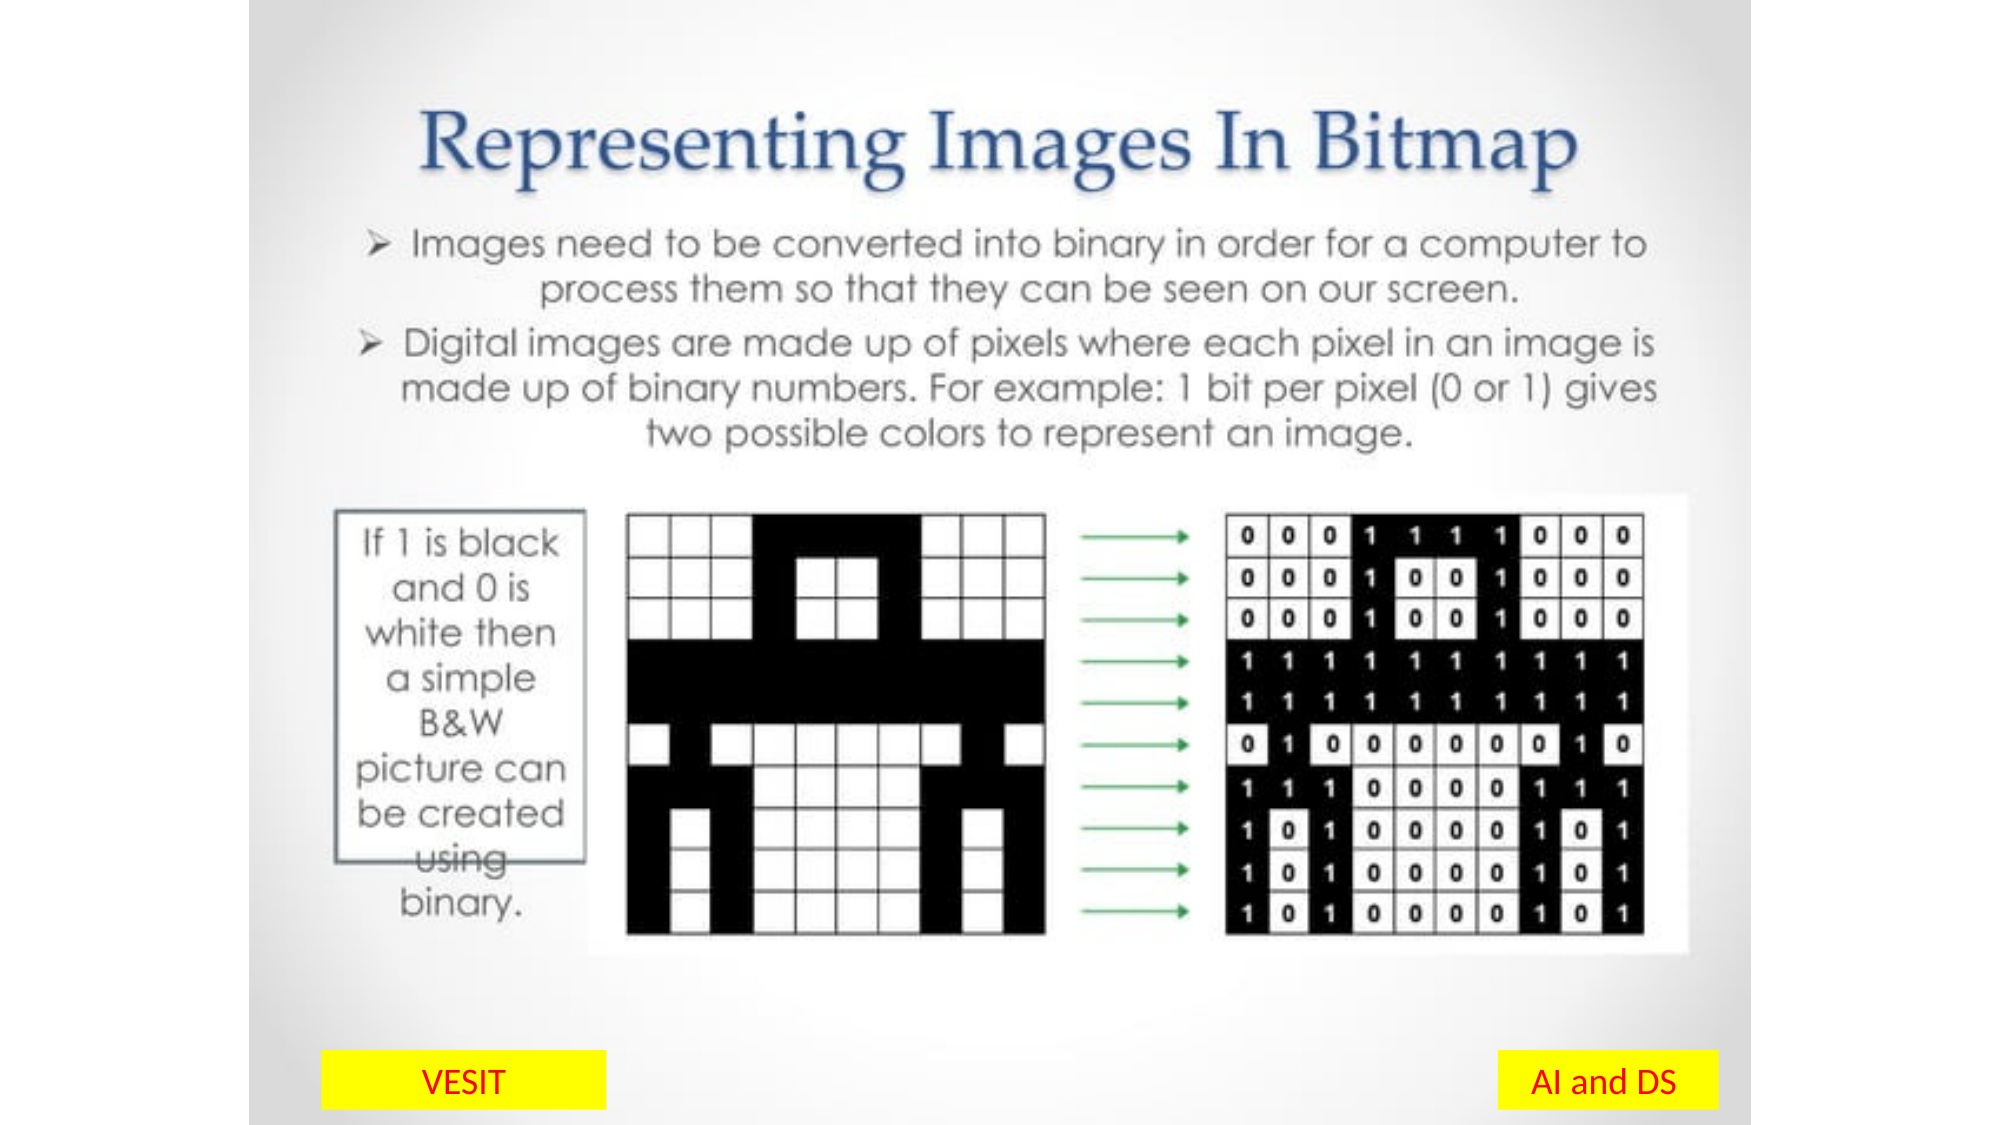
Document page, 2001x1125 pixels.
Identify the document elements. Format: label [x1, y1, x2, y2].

picture [249, 0, 1751, 1125]
